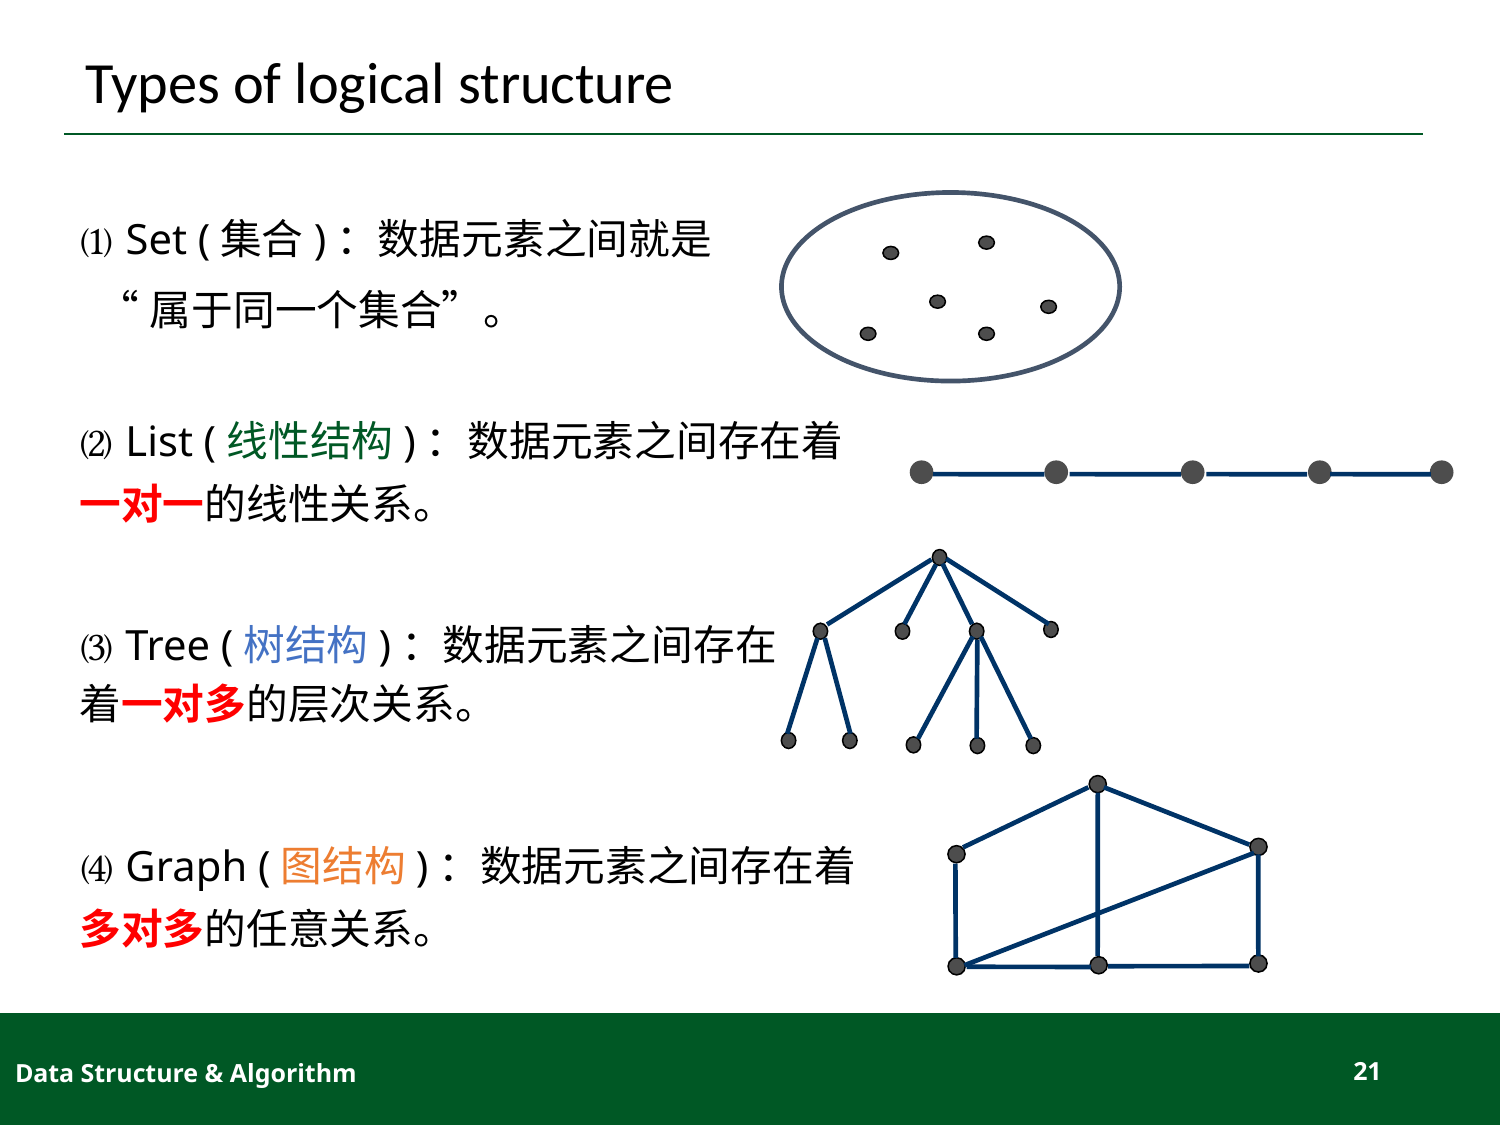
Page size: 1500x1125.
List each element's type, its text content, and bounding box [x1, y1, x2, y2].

footer Data Structure & Algorithm [0, 1042, 507, 1103]
text_box ⑴ Set (集合)：数据元素之间就是 “属于同一个集合”。 [64, 205, 897, 383]
slide_number 21 [1059, 1042, 1397, 1103]
text_box ⑷ Graph (图结构)：数据元素之间存在着多对多的任意关系。 [64, 820, 883, 997]
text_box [947, 775, 1268, 975]
text_box ⑶ Tree (树结构)：数据元素之间存在 着一对多的层次关系。 [64, 611, 781, 752]
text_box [909, 460, 1454, 485]
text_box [781, 192, 1120, 382]
title Types of logical structure [70, 34, 1430, 135]
text_box ⑵ List (线性结构)：数据元素之间存在着一对一的线性关系。 [64, 395, 862, 572]
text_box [781, 549, 1059, 754]
